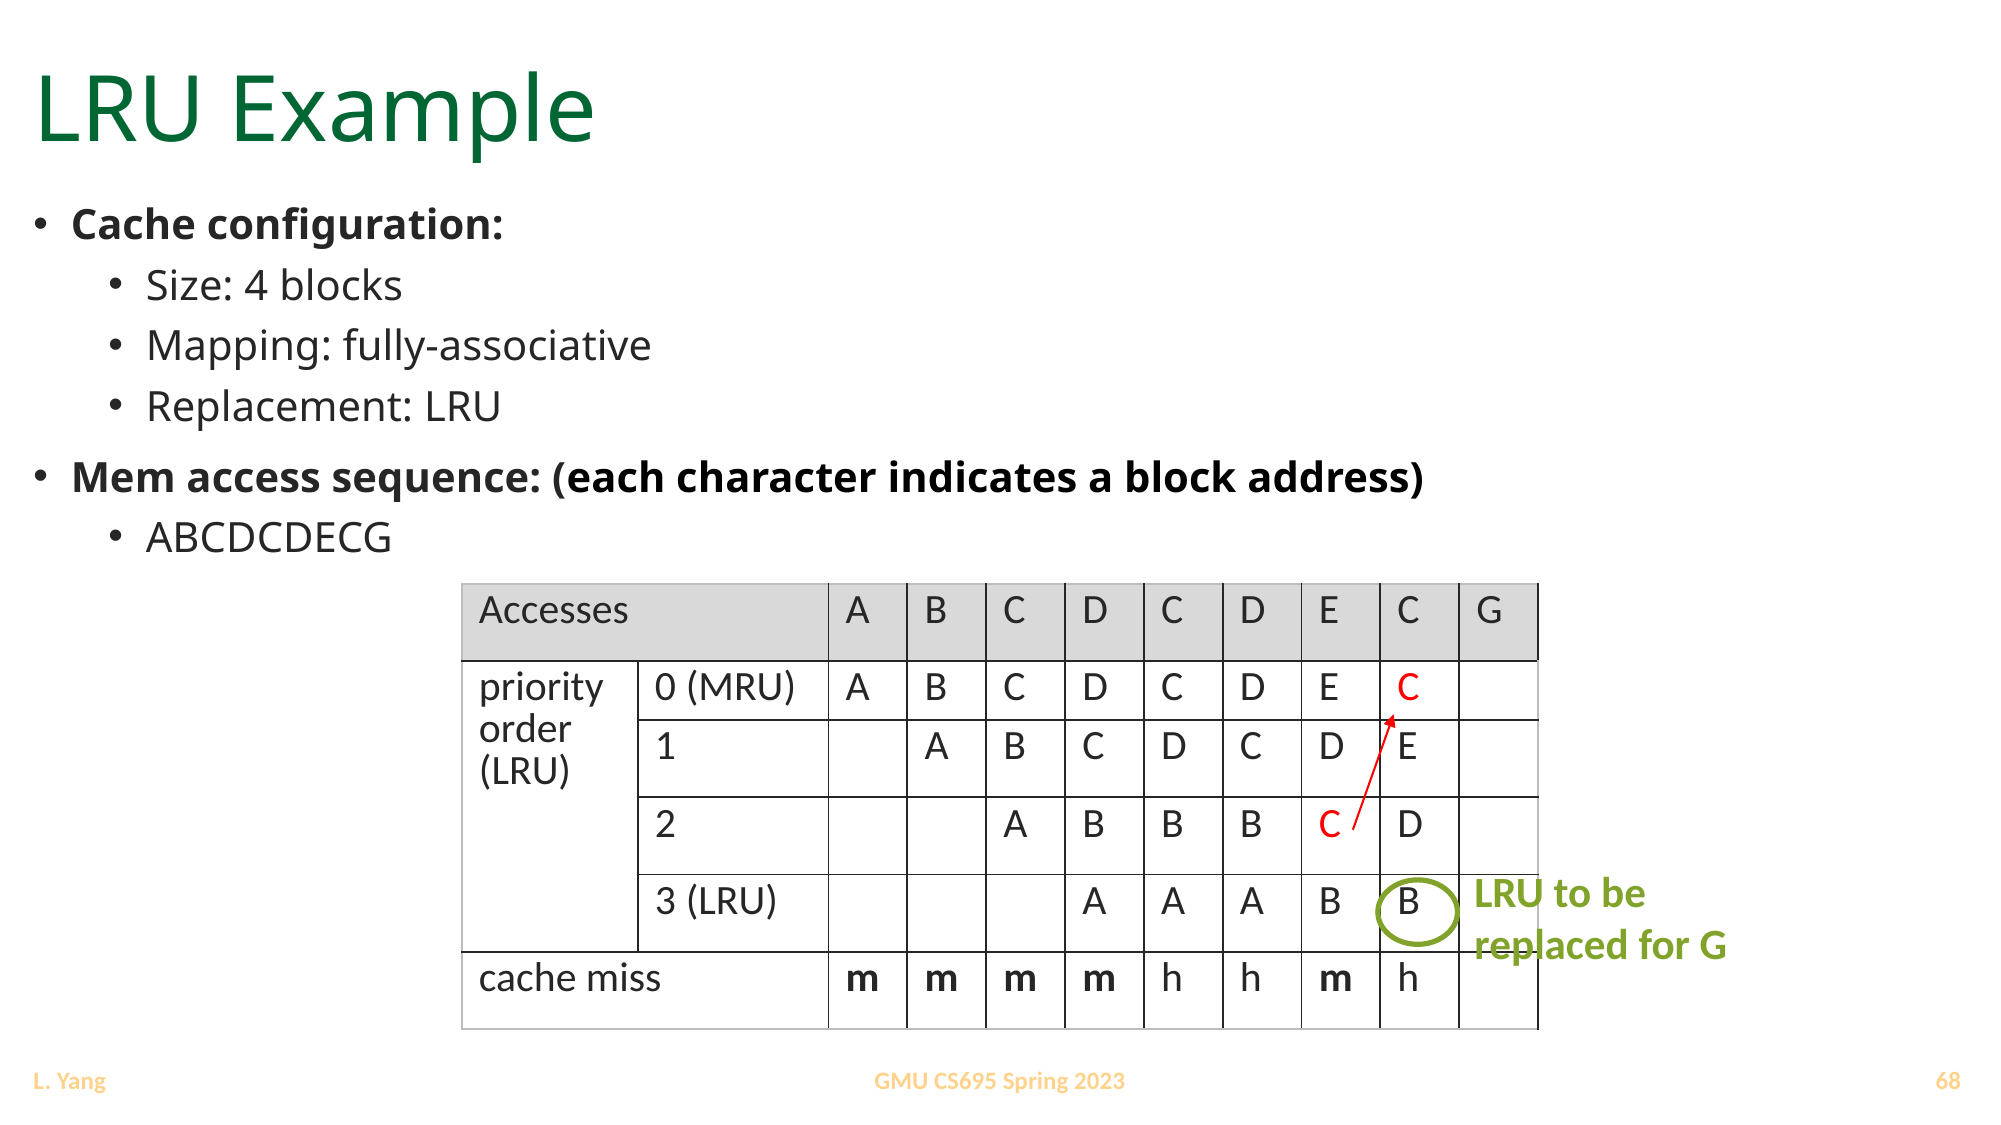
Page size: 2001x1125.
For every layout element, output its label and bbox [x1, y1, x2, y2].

footer [662, 1050, 1338, 1110]
table_cell [1145, 721, 1222, 796]
table_cell [829, 662, 906, 719]
table_cell [1224, 662, 1301, 719]
table_cell [1066, 721, 1143, 796]
table_cell [1224, 798, 1301, 874]
table_cell [1394, 721, 1458, 796]
table_cell [829, 721, 906, 796]
table_cell [1302, 662, 1379, 719]
table_cell [1381, 662, 1458, 719]
table_cell [1302, 875, 1379, 951]
table_cell [1224, 953, 1301, 1028]
table_cell [987, 721, 1064, 796]
table_header [829, 585, 906, 660]
table_cell [1381, 875, 1458, 904]
table_cell [987, 875, 1064, 951]
table_cell [1145, 662, 1222, 719]
text_box [1377, 857, 1743, 976]
table_cell [1145, 953, 1222, 1028]
table_header [987, 585, 1064, 660]
table_cell [1460, 976, 1537, 1028]
table_cell [1381, 798, 1458, 874]
table_cell [1381, 953, 1458, 1028]
table_cell [1302, 721, 1352, 796]
list [18, 190, 1976, 1035]
table_cell [1460, 721, 1537, 796]
table_cell [1302, 798, 1379, 874]
table_cell [639, 662, 828, 719]
table_cell [829, 875, 906, 951]
table_cell [1066, 798, 1143, 874]
table_header [1145, 585, 1222, 660]
table_cell [908, 662, 985, 719]
table_cell [829, 798, 906, 874]
table_cell [1145, 798, 1222, 874]
table_cell [1460, 798, 1537, 857]
table_cell [639, 875, 828, 951]
table_header [1224, 585, 1301, 660]
table_cell [987, 798, 1064, 874]
table_cell [639, 798, 828, 874]
table_cell [829, 953, 906, 1028]
table_cell [1381, 920, 1458, 951]
slide_number [1526, 1050, 1977, 1110]
table_cell [463, 953, 828, 1028]
table_cell [908, 953, 985, 1028]
table_cell [463, 662, 637, 951]
table_cell [1066, 875, 1143, 951]
table_cell [1460, 662, 1537, 719]
table_cell [987, 953, 1064, 1028]
table_cell [1224, 721, 1301, 796]
table_cell [1145, 875, 1222, 951]
table_cell [1302, 953, 1379, 1028]
table_header [1460, 585, 1537, 660]
text_box [1352, 714, 1394, 830]
table_header [1066, 585, 1143, 660]
table_cell [987, 662, 1064, 719]
table_header [1302, 585, 1379, 660]
table_header [908, 585, 985, 660]
slide_number [18, 1050, 469, 1110]
title [18, 25, 1977, 169]
table_header [1381, 585, 1458, 660]
table_cell [1066, 662, 1143, 719]
table_cell [1224, 875, 1301, 951]
table_header [463, 585, 828, 660]
table_cell [639, 721, 828, 796]
table_cell [1066, 953, 1143, 1028]
table_cell [908, 875, 985, 951]
table_cell [908, 721, 985, 796]
table_cell [908, 798, 985, 874]
